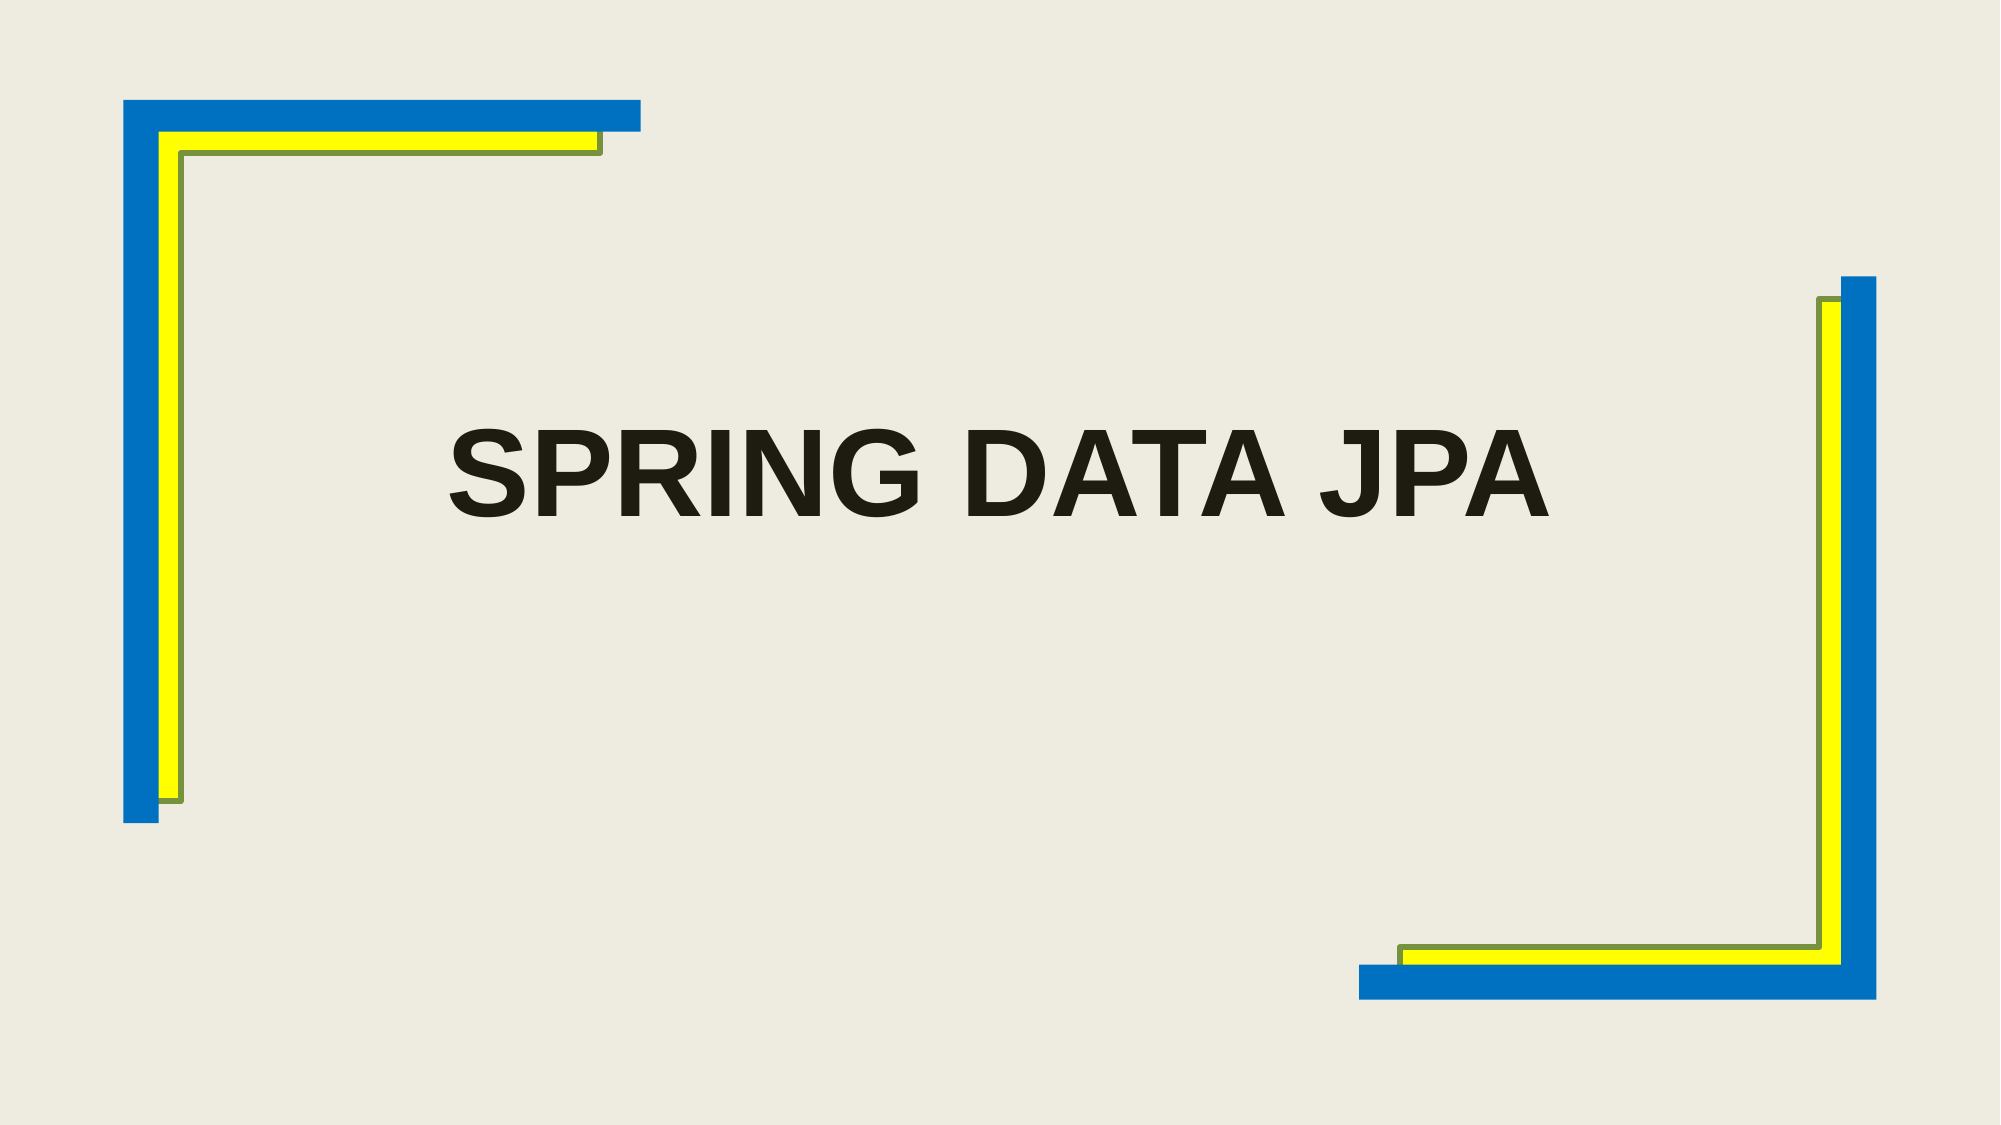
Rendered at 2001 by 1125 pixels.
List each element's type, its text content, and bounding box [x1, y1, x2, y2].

title SPRING DATA JPA [314, 229, 1686, 723]
